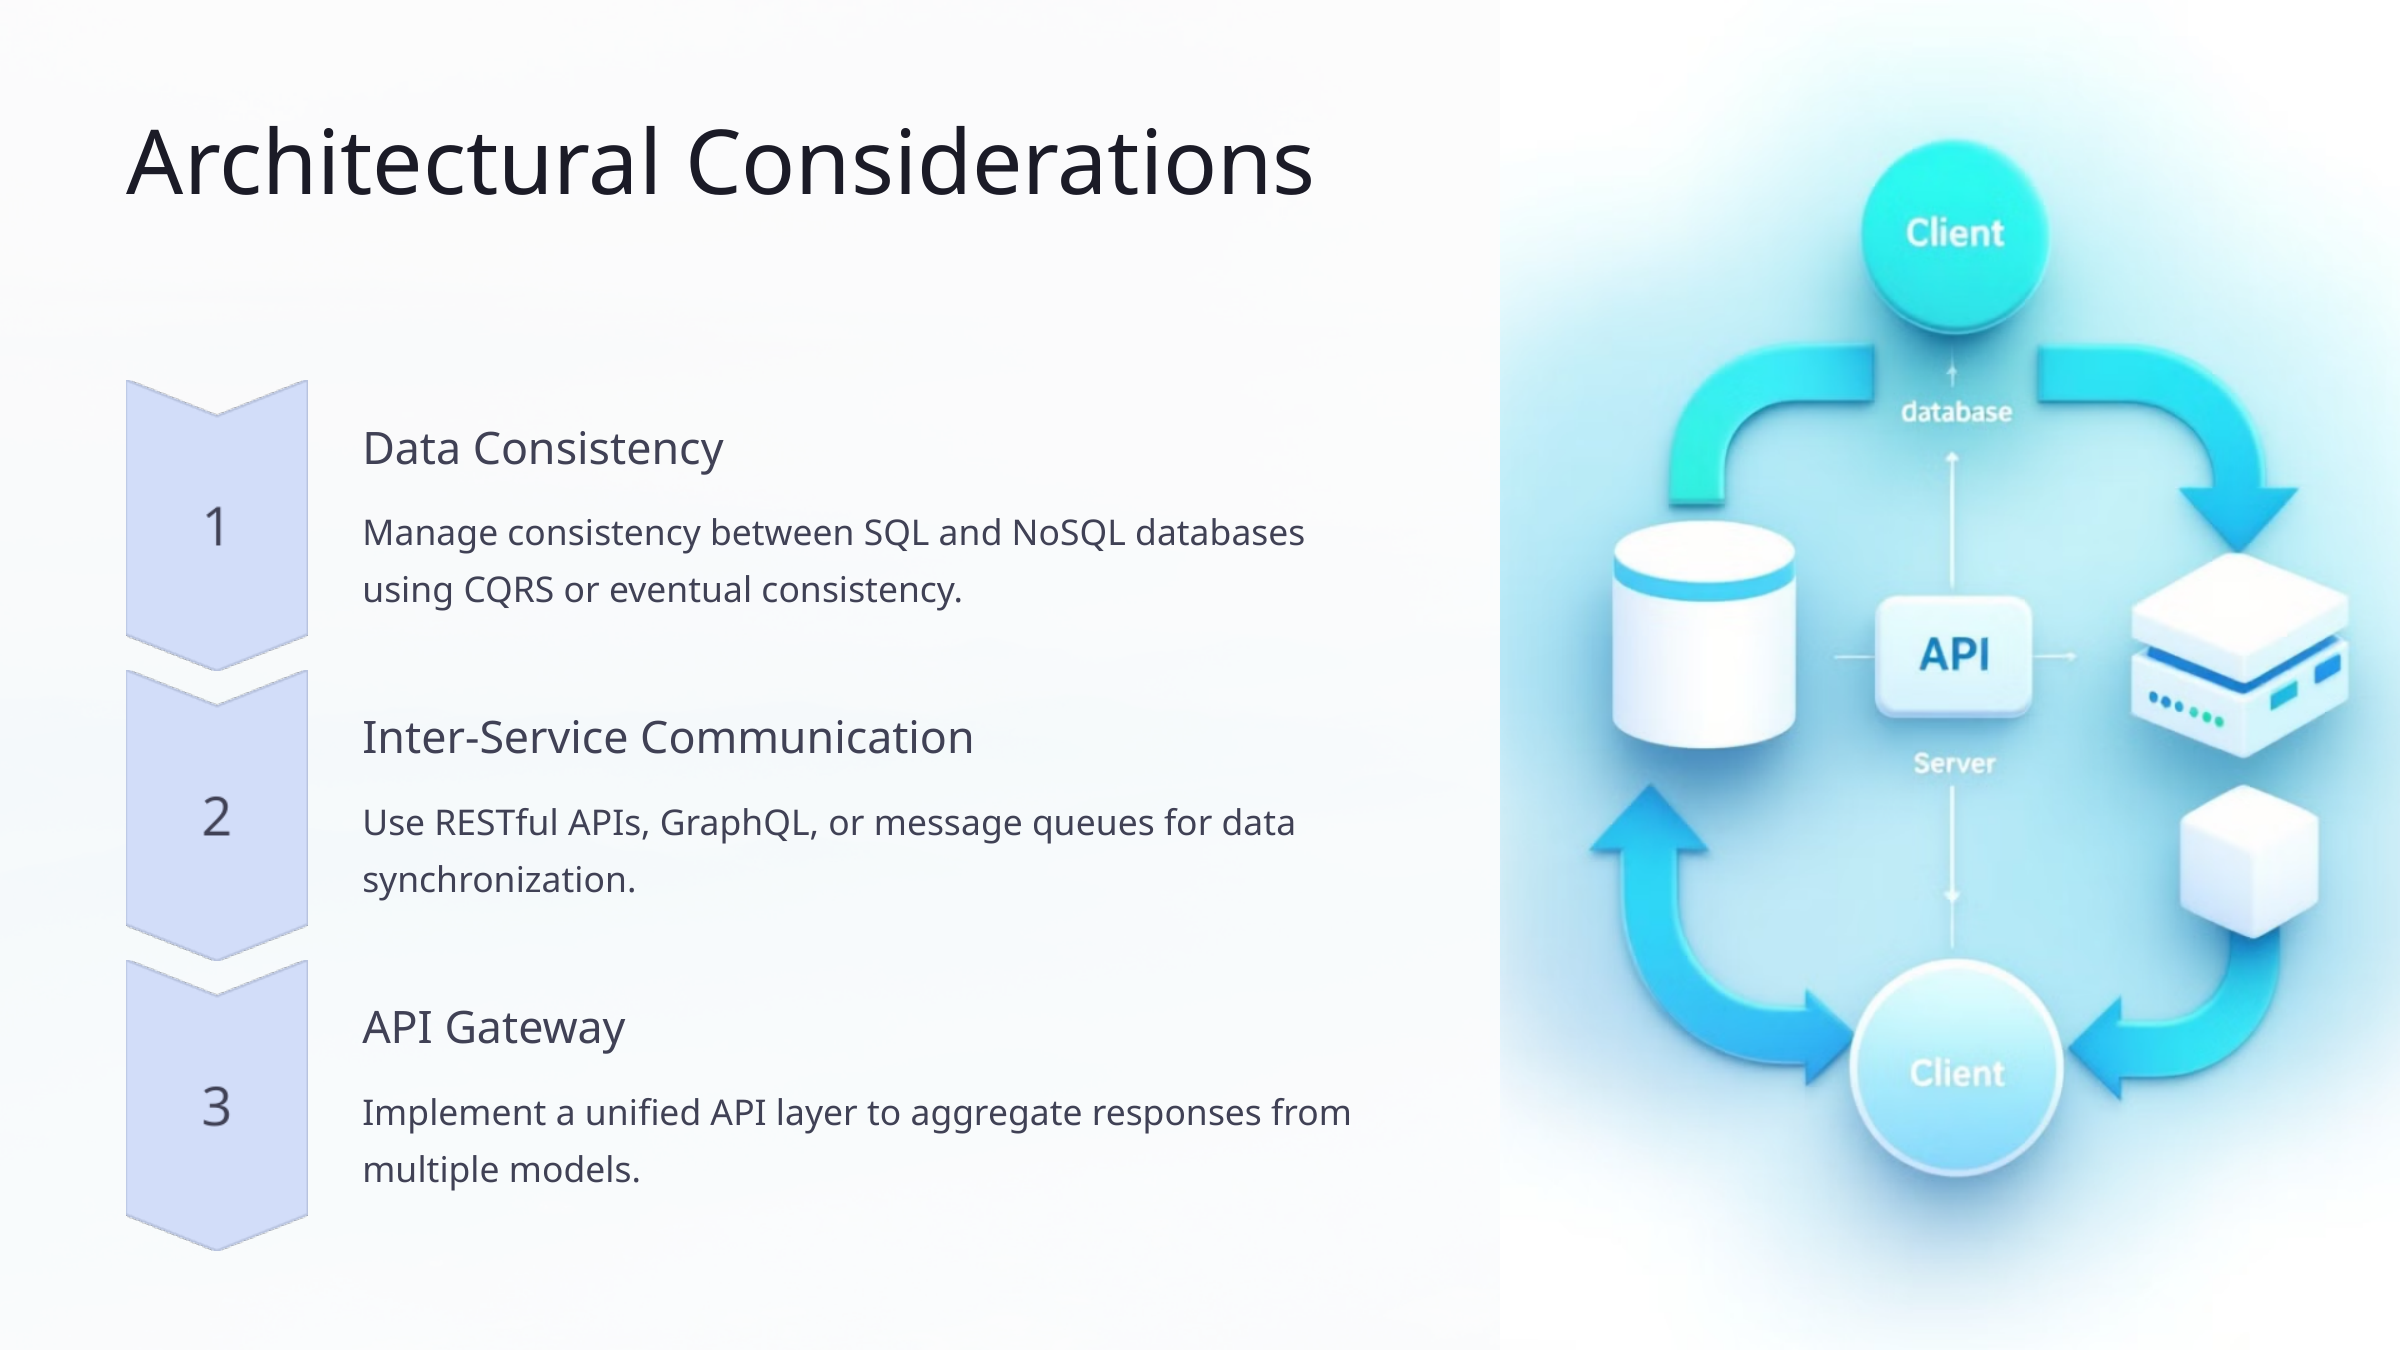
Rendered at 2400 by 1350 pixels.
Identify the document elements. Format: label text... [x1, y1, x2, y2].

text_box Use RESTful APIs, GraphQL, or message queues for data synchronization. [362, 785, 1374, 901]
text_box Inter-Service Communication [362, 706, 1026, 764]
text_box Implement a unified API layer to aggregate responses from multiple models. [362, 1074, 1374, 1191]
text_box API Gateway [362, 996, 816, 1054]
picture [1499, 0, 2400, 1350]
text_box Architectural Considerations [126, 99, 1374, 327]
text_box Data Consistency [362, 416, 816, 474]
text_box Manage consistency between SQL and NoSQL databases using CQRS or eventual consistency. [362, 495, 1374, 611]
picture [126, 380, 308, 1251]
